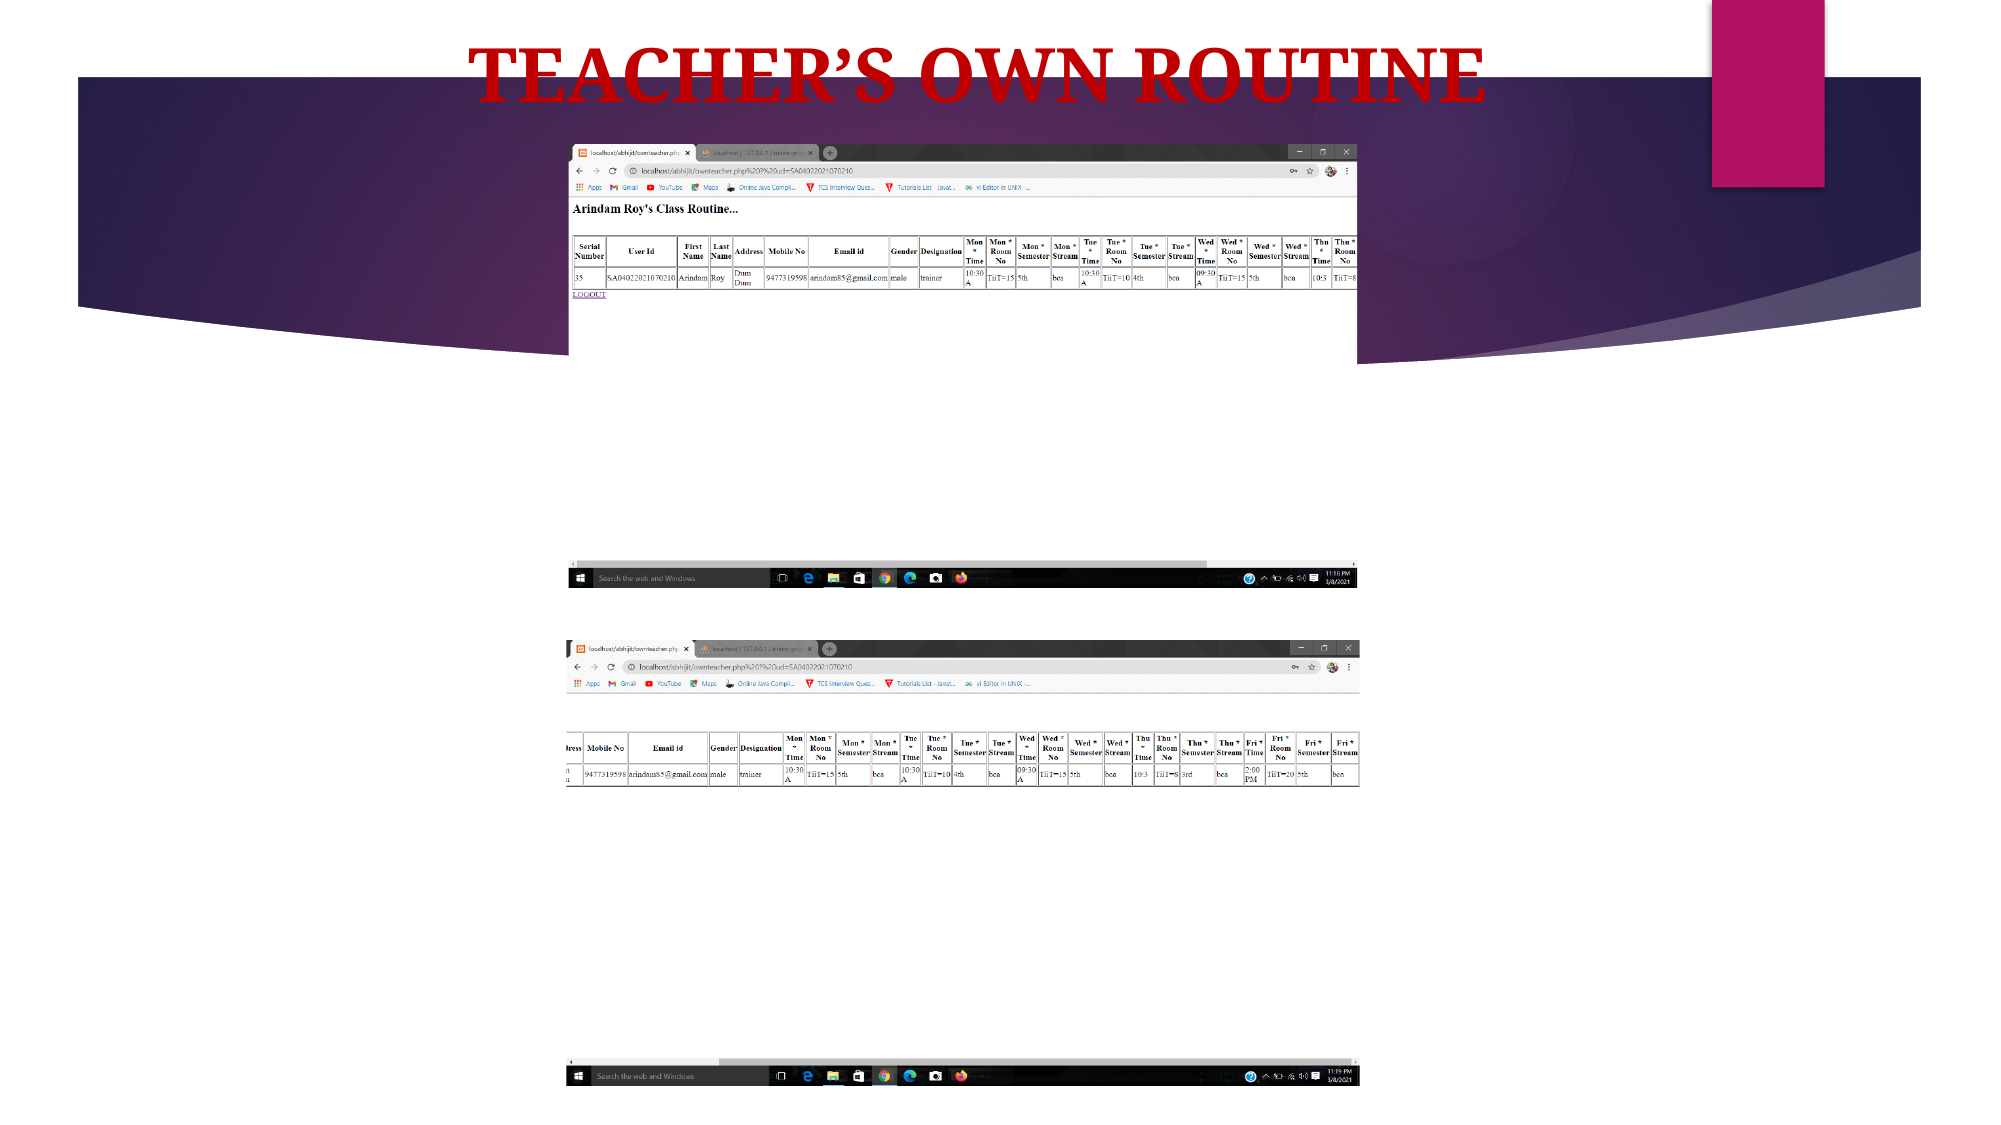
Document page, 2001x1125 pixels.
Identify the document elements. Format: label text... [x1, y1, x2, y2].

text_box TEACHER’S OWN ROUTINE [453, 20, 1547, 126]
picture [531, 143, 1380, 1103]
text_box [352, 40, 1648, 143]
